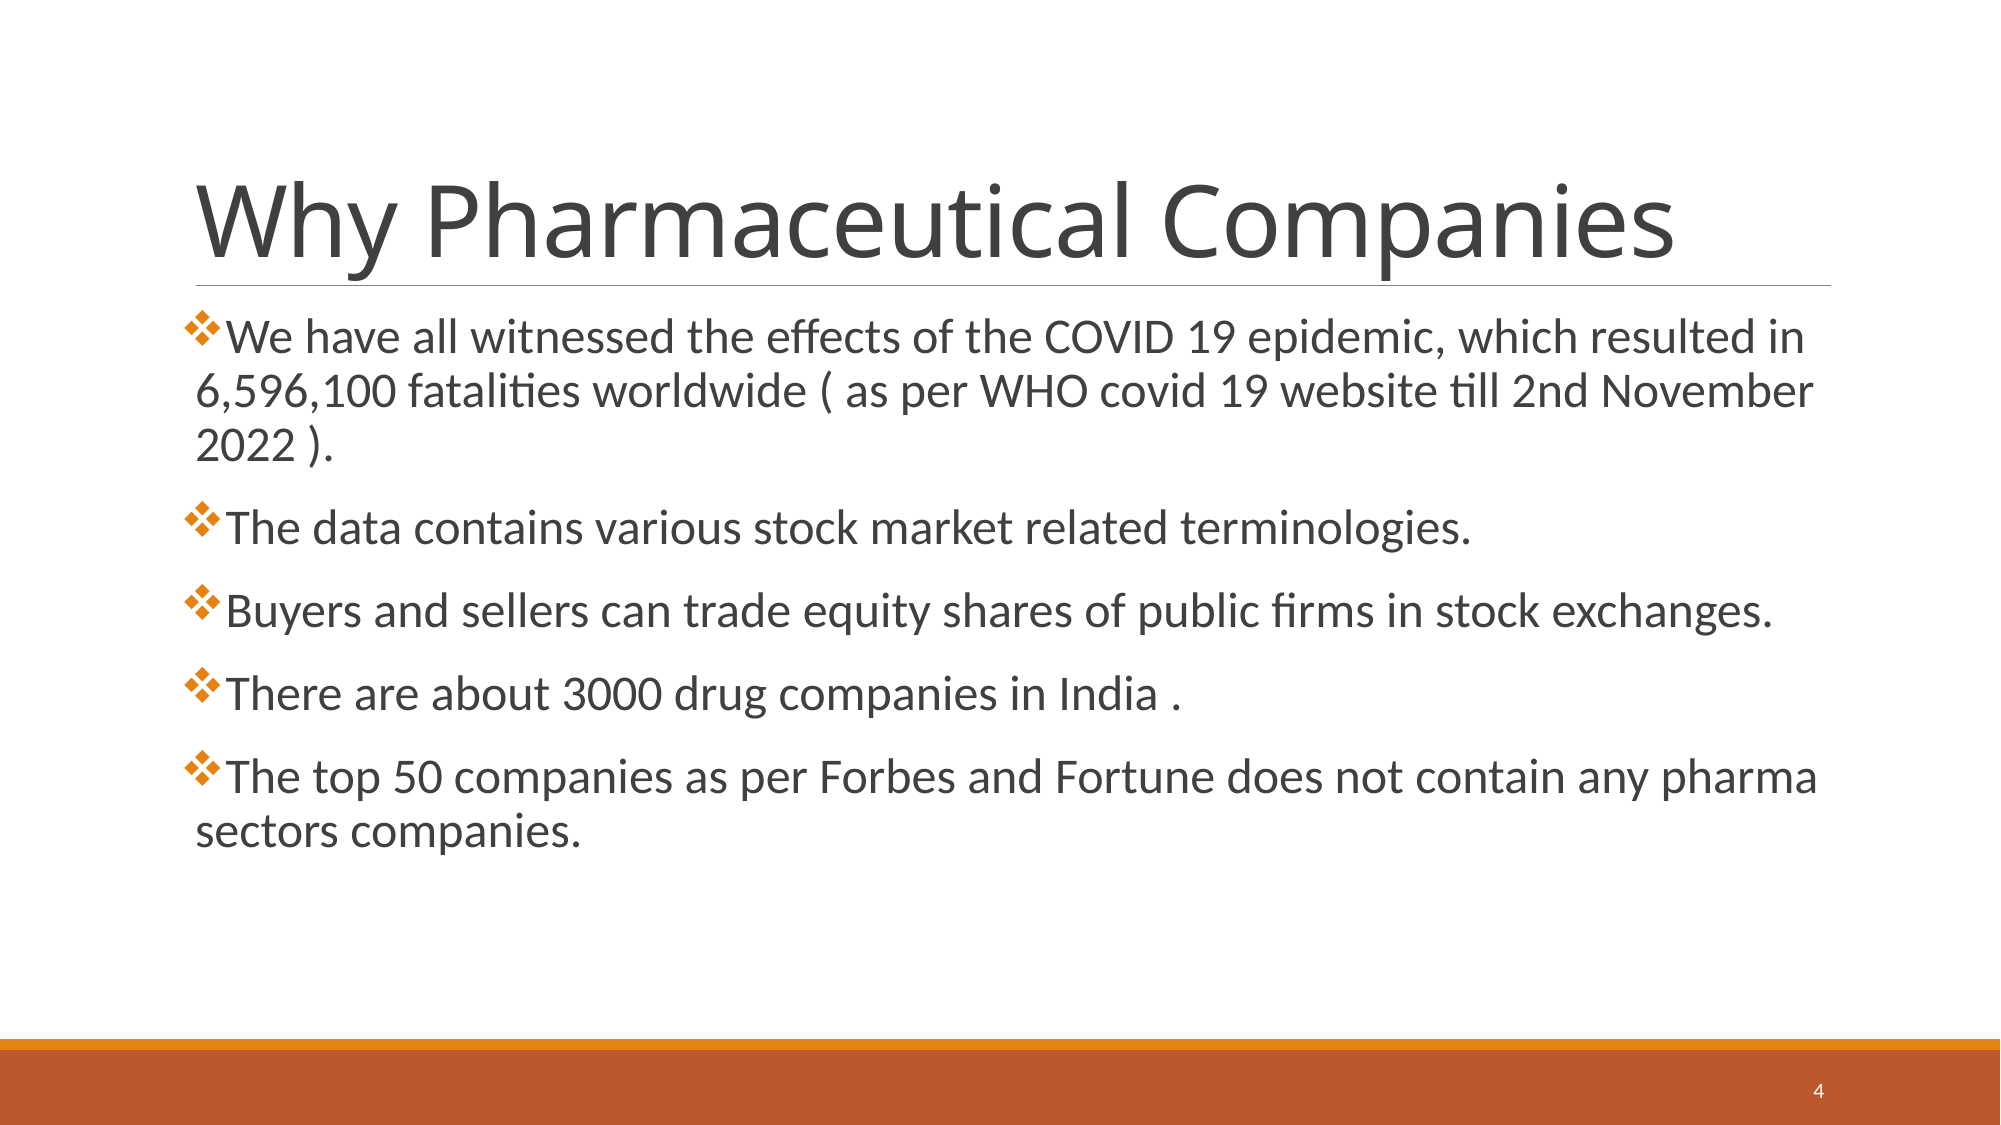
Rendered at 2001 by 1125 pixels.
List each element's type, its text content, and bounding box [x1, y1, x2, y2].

list We have all witnessed the effects of the COVID 19 epidemic, which resulted in 6,596,100 fatalities worldwide ( as per WHO covid 19 website till 2nd November 2022 ). The data contains various stock market related terminologies. Buyers and sellers can trade equity shares of public firms in stock exchanges. There are about 3000 drug companies in India . The top 50 companies as per Forbes and Fortune does not contain any pharma sectors companies. [180, 302, 1830, 963]
title Why Pharmaceutical Companies [180, 47, 1830, 285]
slide_number 4 [1624, 1059, 1840, 1120]
